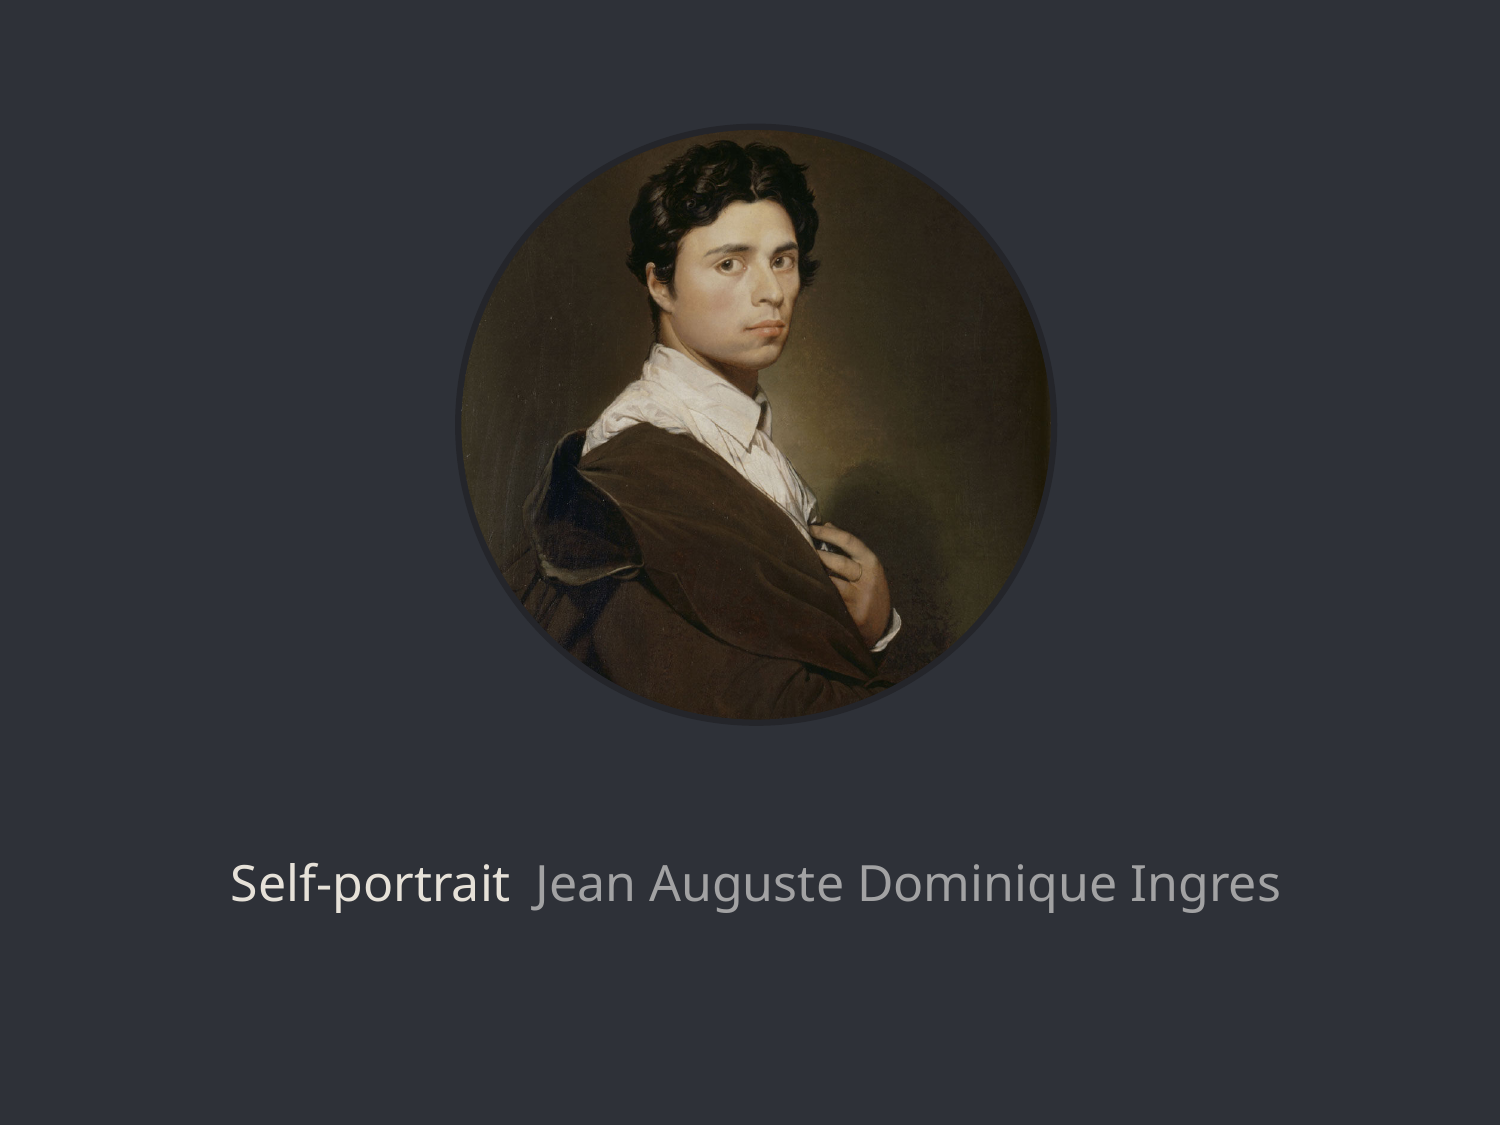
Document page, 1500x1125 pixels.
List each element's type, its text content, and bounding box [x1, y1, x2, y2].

text_box Self-portrait Jean Auguste Dominique Ingres [192, 844, 1320, 919]
text_box [457, 125, 1056, 724]
